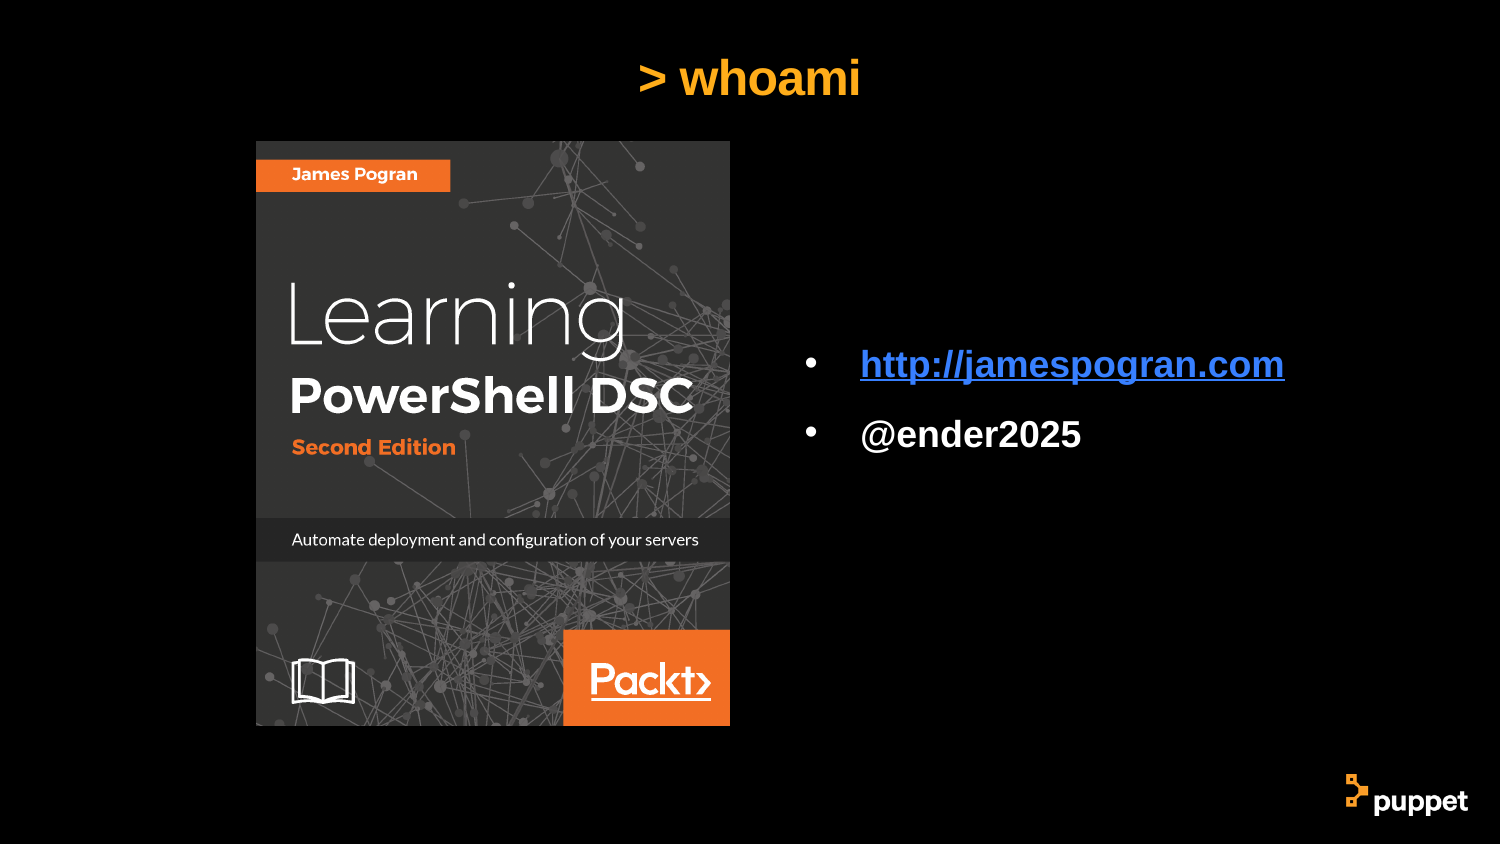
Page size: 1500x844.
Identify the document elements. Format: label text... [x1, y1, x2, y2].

list http://jamespogran.com @ender2025 [729, 108, 1500, 844]
title > whoami [0, 0, 1500, 109]
picture [256, 141, 730, 726]
